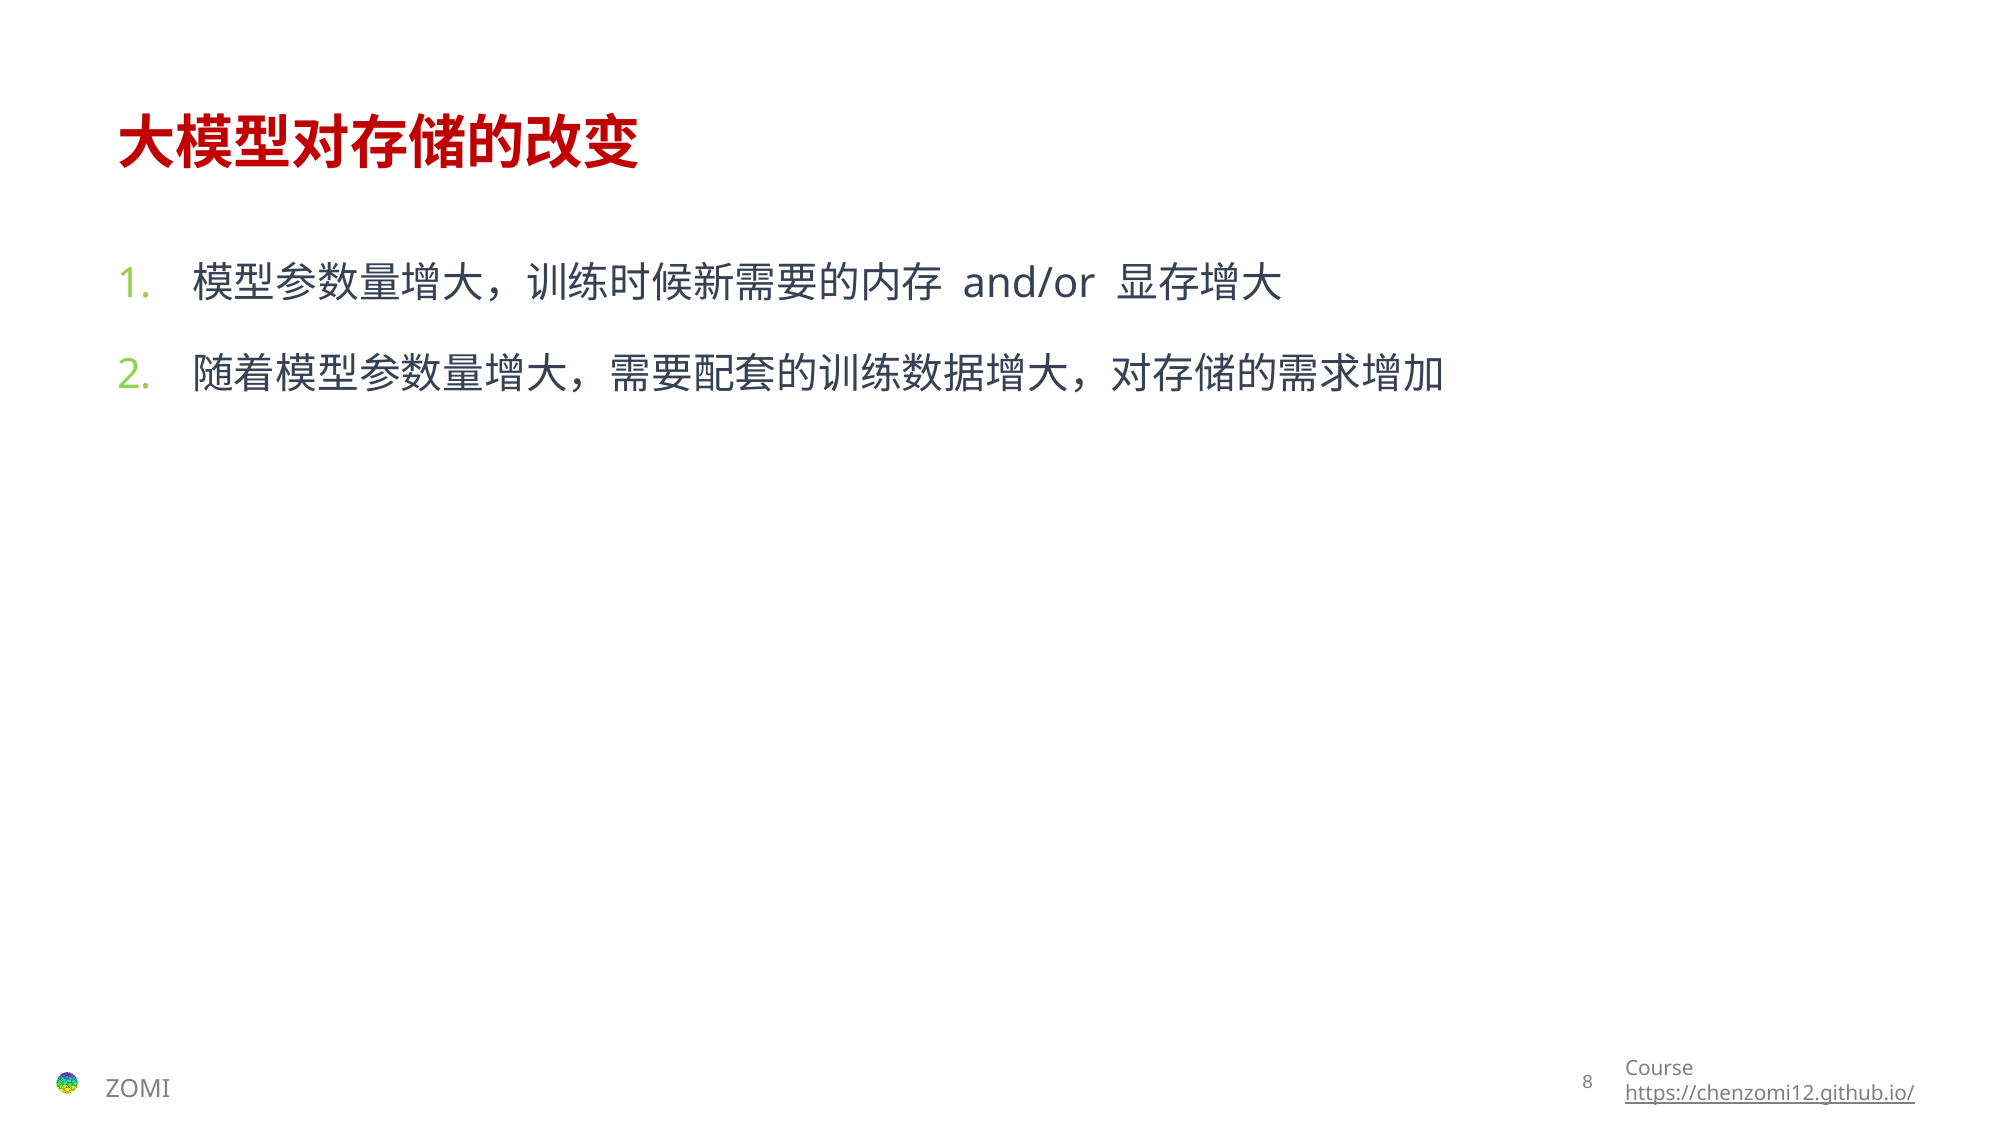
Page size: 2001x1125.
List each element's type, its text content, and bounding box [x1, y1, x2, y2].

picture [57, 1073, 77, 1093]
title 大模型对存储的改变 [102, 91, 1901, 189]
list 模型参数量增大，训练时候新需要的内存 and/or 显存增大 随着模型参数量增大，需要配套的训练数据增大，对存储的需求增加 [102, 223, 1901, 1043]
